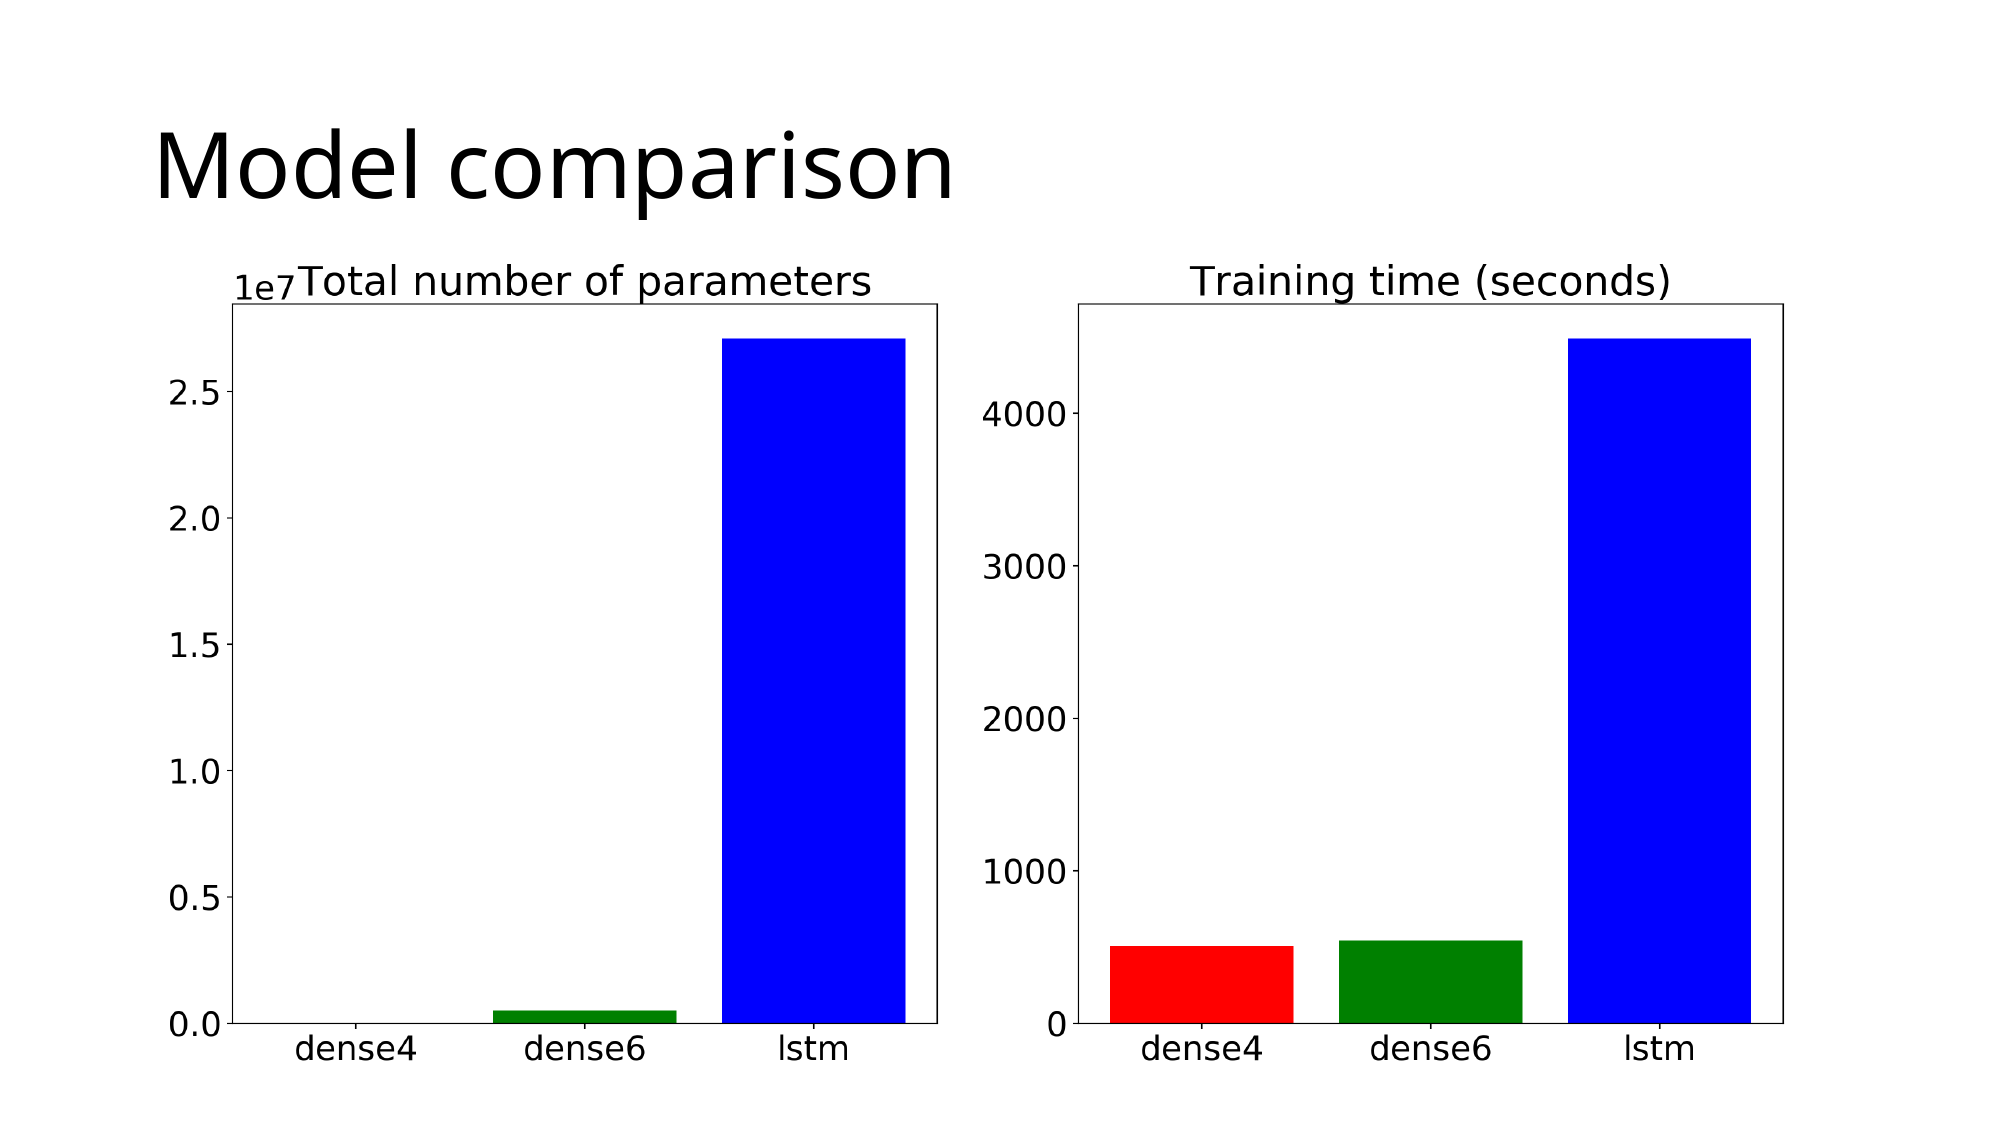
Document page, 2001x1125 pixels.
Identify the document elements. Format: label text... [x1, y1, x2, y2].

picture [137, 257, 1808, 1065]
title Model comparison [137, 59, 1863, 278]
